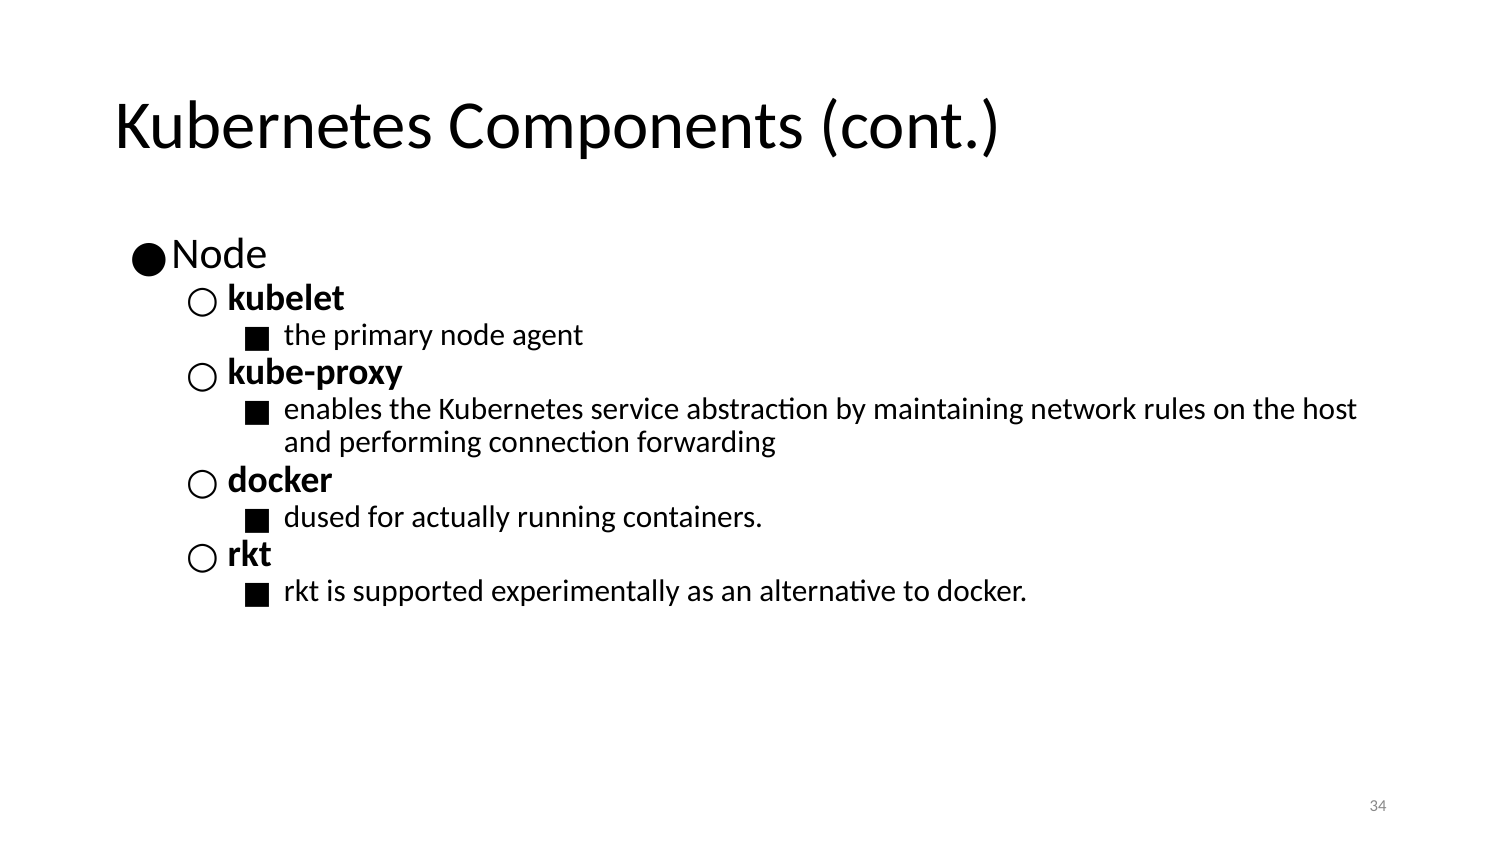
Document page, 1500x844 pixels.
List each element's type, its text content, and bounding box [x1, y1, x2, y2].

title Kubernetes Components (cont.) [103, 45, 1398, 209]
list Node kubelet the primary node agent kube-proxy enables the Kubernetes service abstraction by maintaining network rules on the host and performing connection forwarding docker dused for actually running containers. rkt rkt is supported experimentally as an alternative to docker. [103, 225, 1398, 761]
slide_number ‹#› [1060, 782, 1398, 827]
